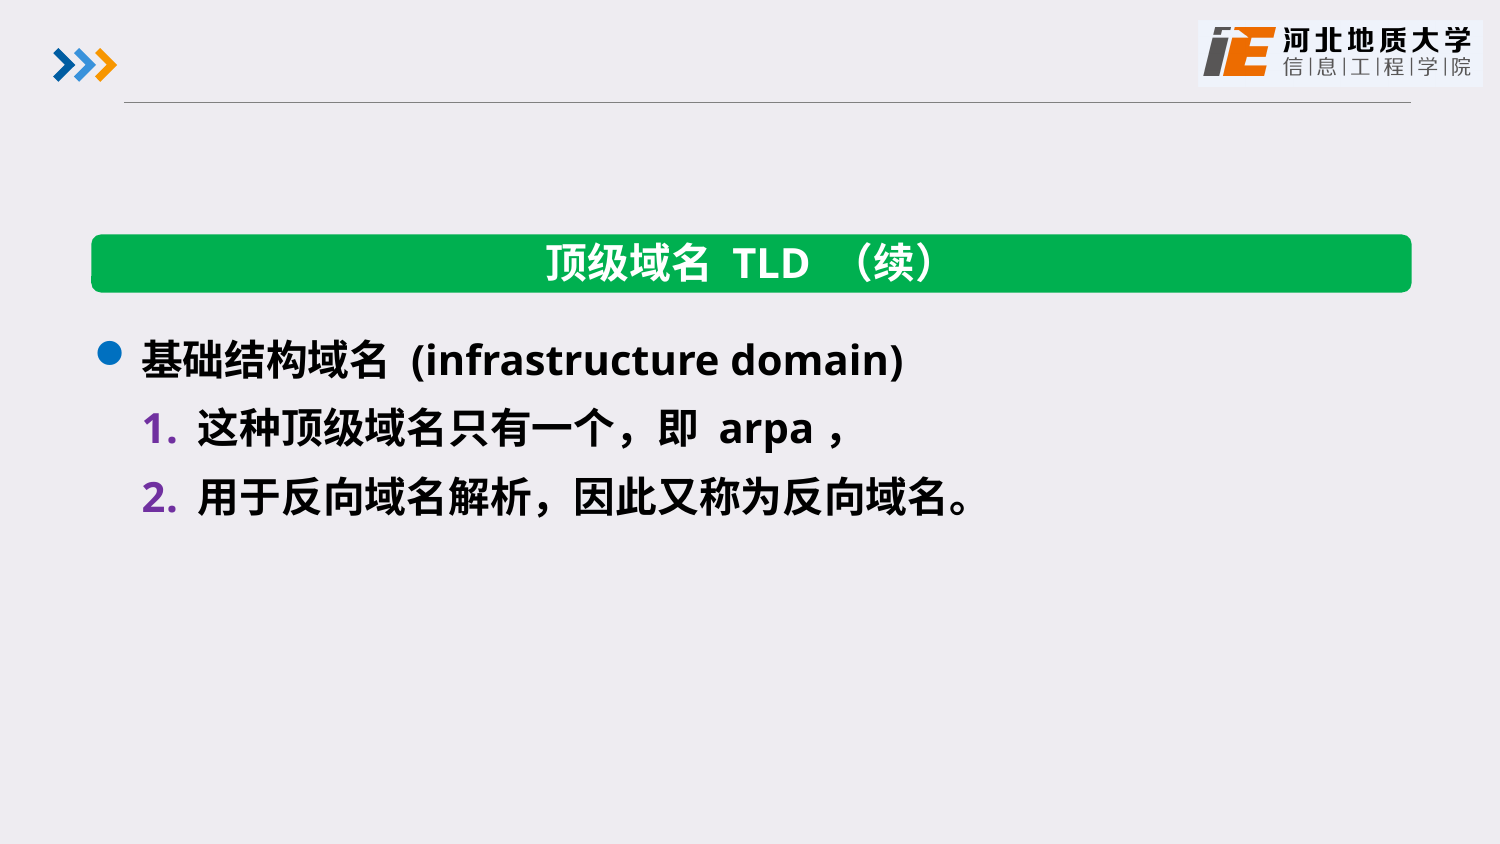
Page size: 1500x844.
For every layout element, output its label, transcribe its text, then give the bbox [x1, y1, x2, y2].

text_box 顶级域名 TLD （续） [531, 229, 972, 294]
text_box [91, 234, 531, 293]
text_box 基础结构域名 (infrastructure domain) 这种顶级域名只有一个，即 arpa， 用于反向域名解析，因此又称为反向域名。 [79, 307, 1432, 529]
text_box [972, 234, 1412, 293]
picture [1198, 20, 1483, 87]
